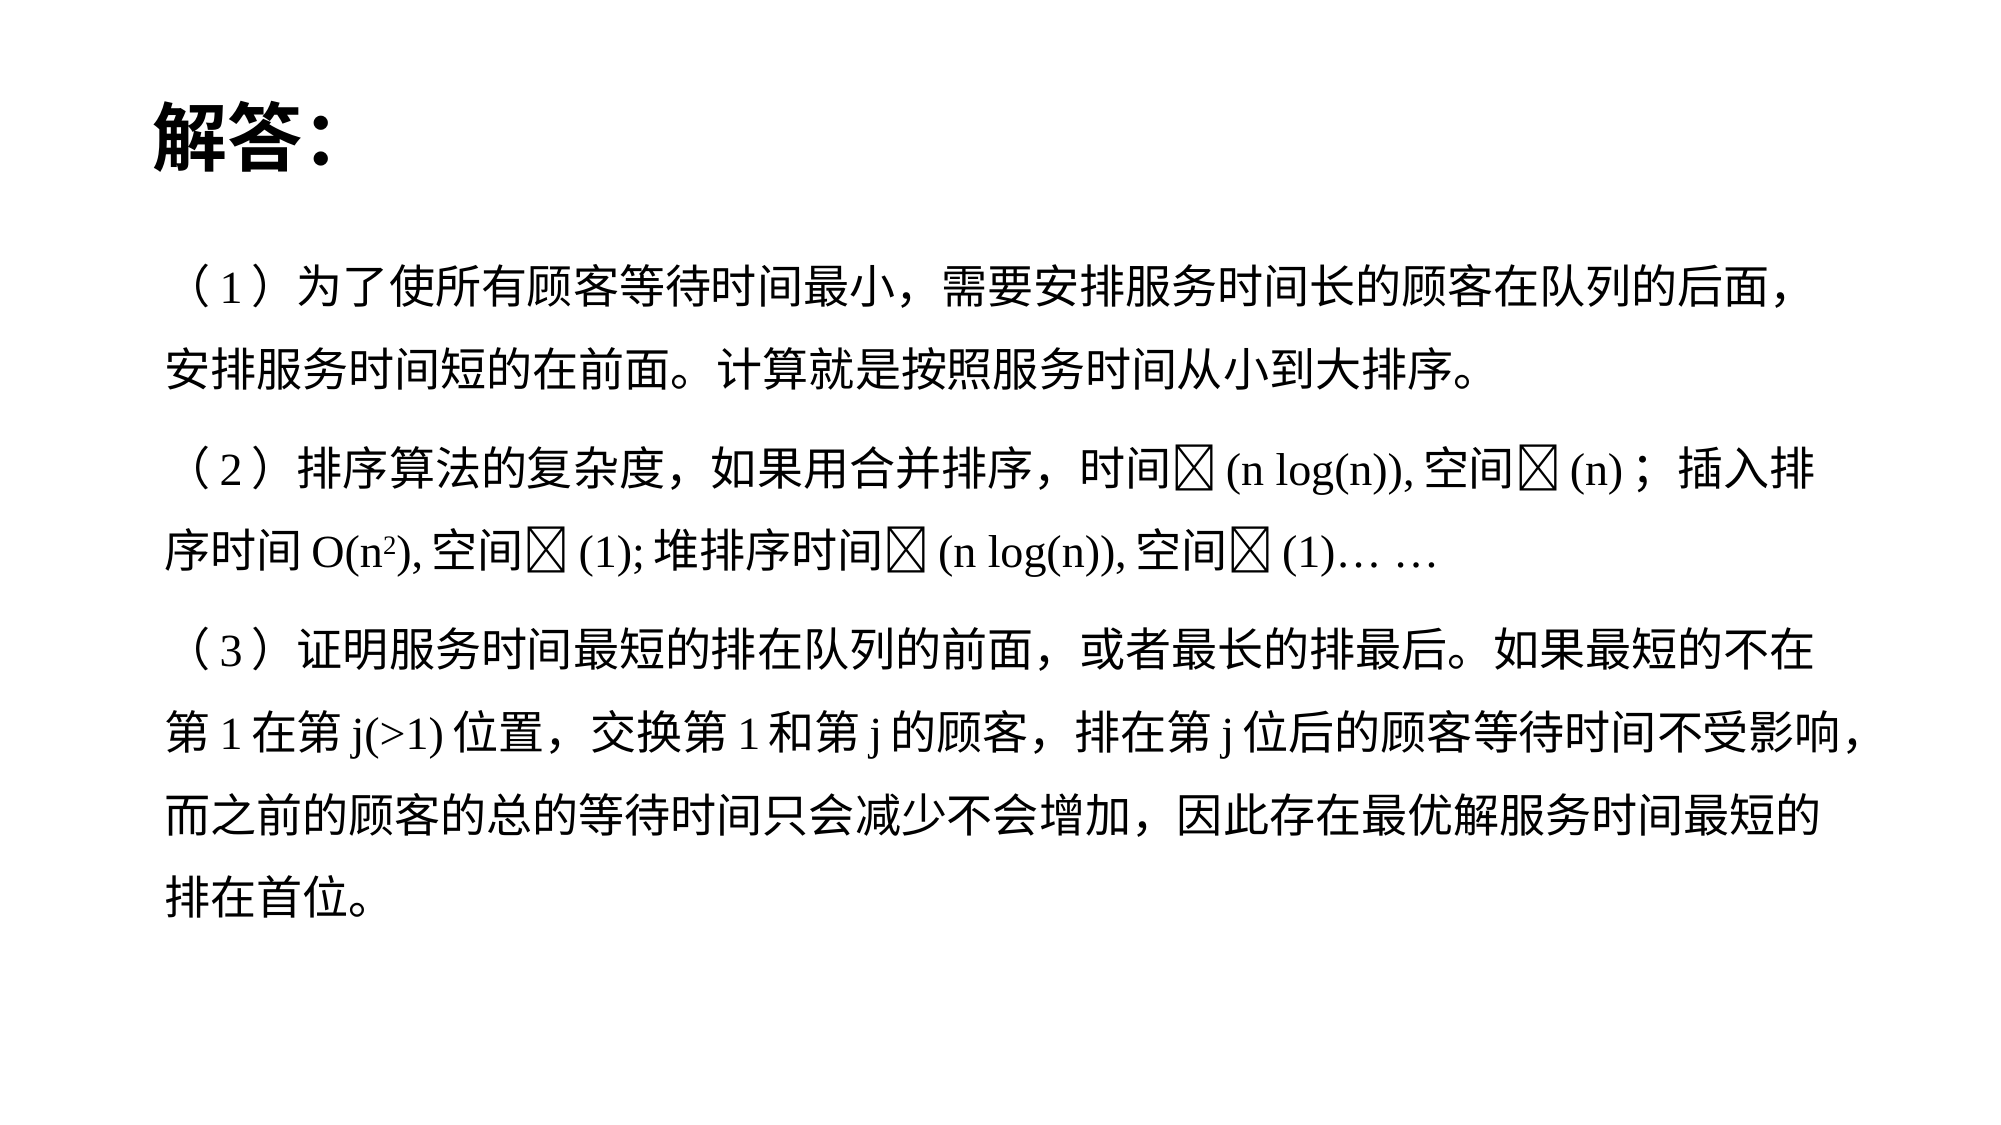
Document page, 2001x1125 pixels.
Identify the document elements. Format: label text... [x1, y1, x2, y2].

title 解答： [137, 59, 1863, 223]
list （1）为了使所有顾客等待时间最小，需要安排服务时间长的顾客在队列的后面，安排服务时间短的在前面。计算就是按照服务时间从小到大排序。 （2）排序算法的复杂度，如果用合并排序，时间(n log(n)),空间(n)；插入排序时间O(n2),空间(1);堆排序时间(n log(n)),空间(1)… … （3）证明服务时间最短的排在队列的前面，或者最长的排最后。如果最短的不在第1在第j(>1)位置，交换第1和第j的顾客，排在第j位后的顾客等待时间不受影响，而之前的顾客的总的等待时间只会减少不会增加，因此存在最优解服务时间最短的排在首位。 [149, 222, 1875, 937]
